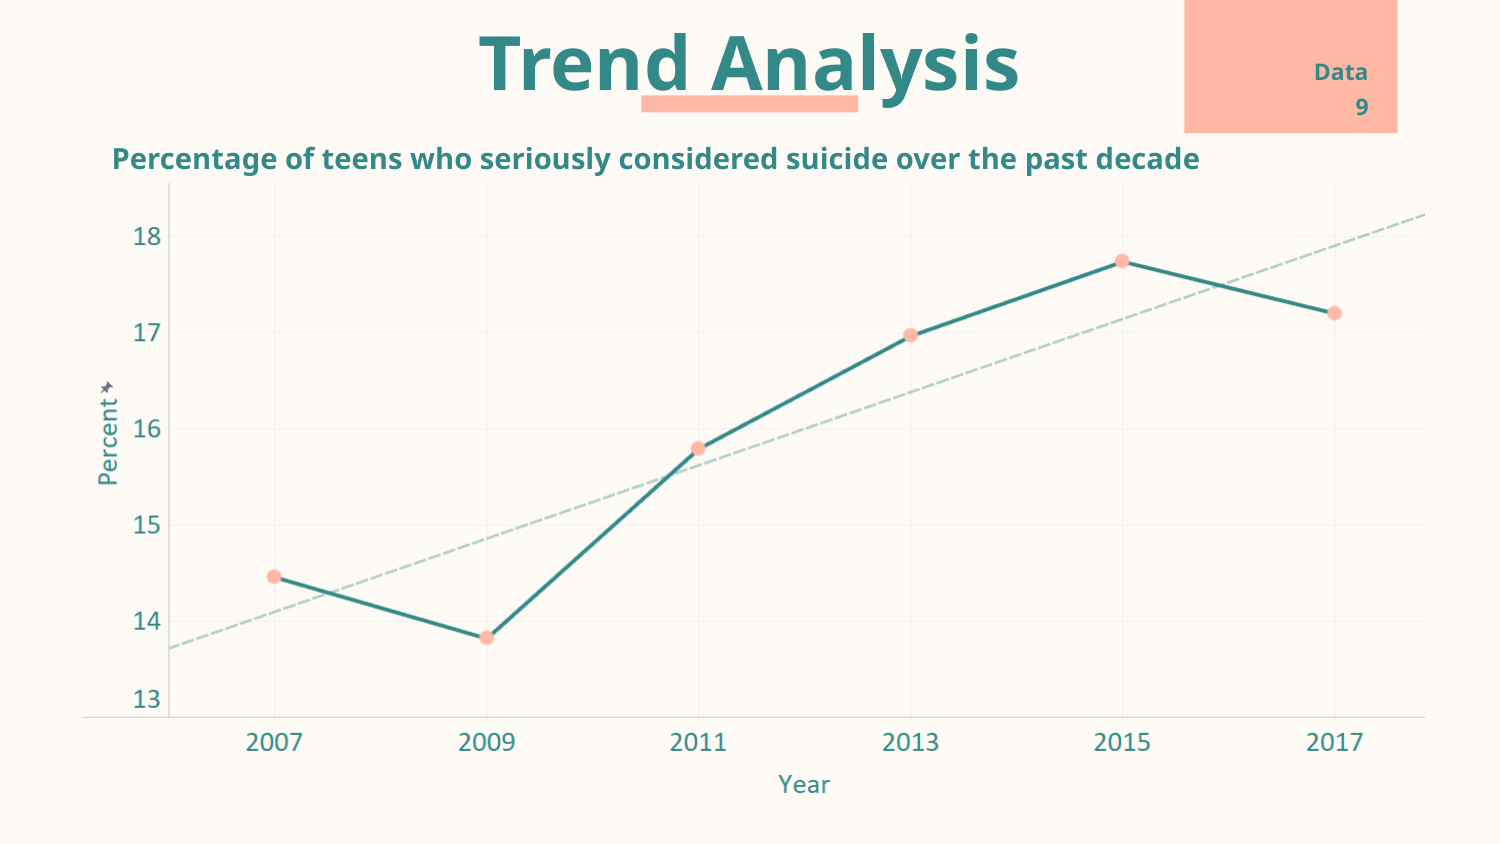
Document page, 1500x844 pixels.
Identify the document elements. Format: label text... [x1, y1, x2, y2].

title Data [913, 21, 1384, 101]
picture [74, 182, 1425, 813]
text_box Trend Analysis [116, 30, 913, 91]
text_box Percentage of teens who seriously considered suicide over the past decade [96, 132, 1255, 181]
slide_number 9 [1293, 77, 1384, 143]
text_box [641, 95, 859, 113]
